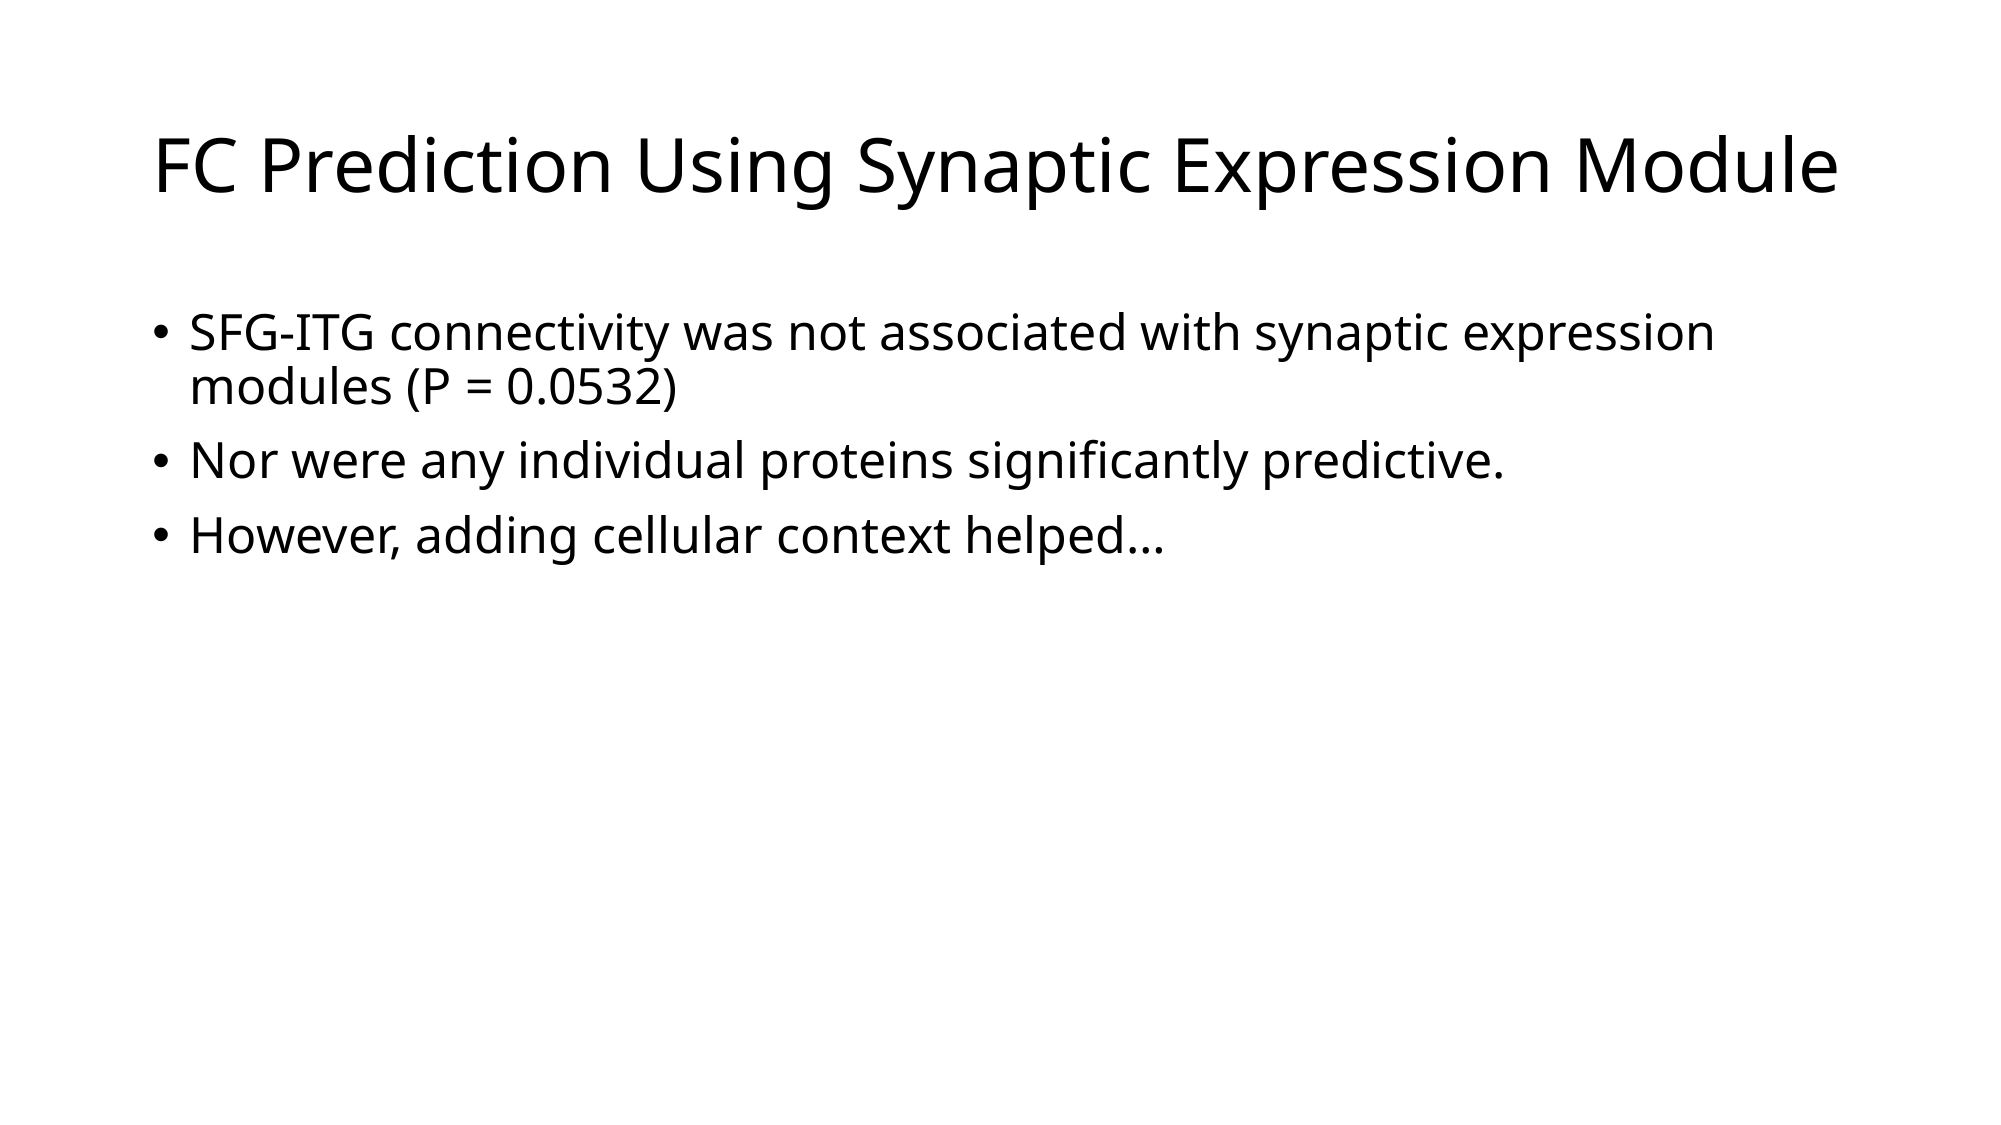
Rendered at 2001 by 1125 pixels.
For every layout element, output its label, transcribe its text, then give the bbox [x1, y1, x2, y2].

list SFG-ITG connectivity was not associated with synaptic expression modules (P = 0.0532) Nor were any individual proteins significantly predictive. However, adding cellular context helped… [137, 299, 1839, 1014]
title FC Prediction Using Synaptic Expression Module [137, 59, 1863, 278]
